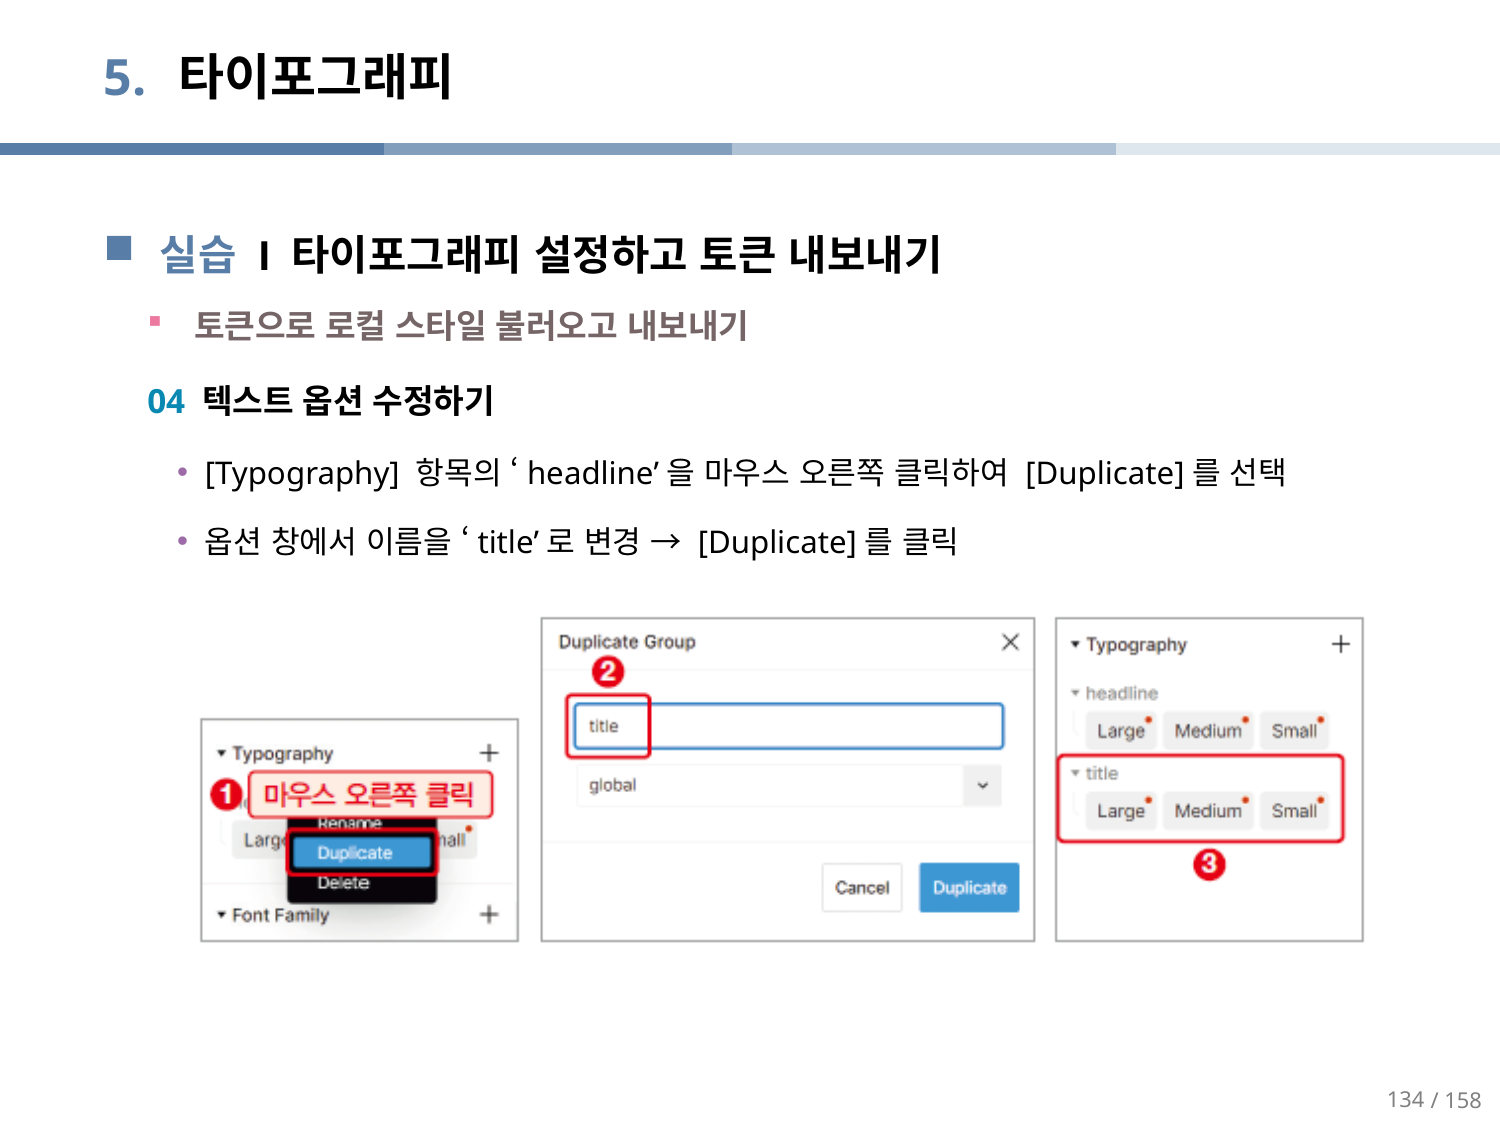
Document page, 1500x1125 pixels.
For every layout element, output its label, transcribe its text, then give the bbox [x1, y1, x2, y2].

picture [182, 585, 1386, 1000]
text_box 실습 I 타이포그래피 설정하고 토큰 내보내기 토큰으로 로컬 스타일 불러오고 내보내기 04 텍스트 옵션 수정하기 [Typography] 항목의 ‘headline’을 마우스 오른쪽 클릭하여 [Duplicate]를 선택 옵션 창에서 이름을 ‘title’로 변경 → [Duplicate]를 클릭 [88, 196, 1471, 1083]
title 타이포그래피 [88, 30, 1211, 121]
